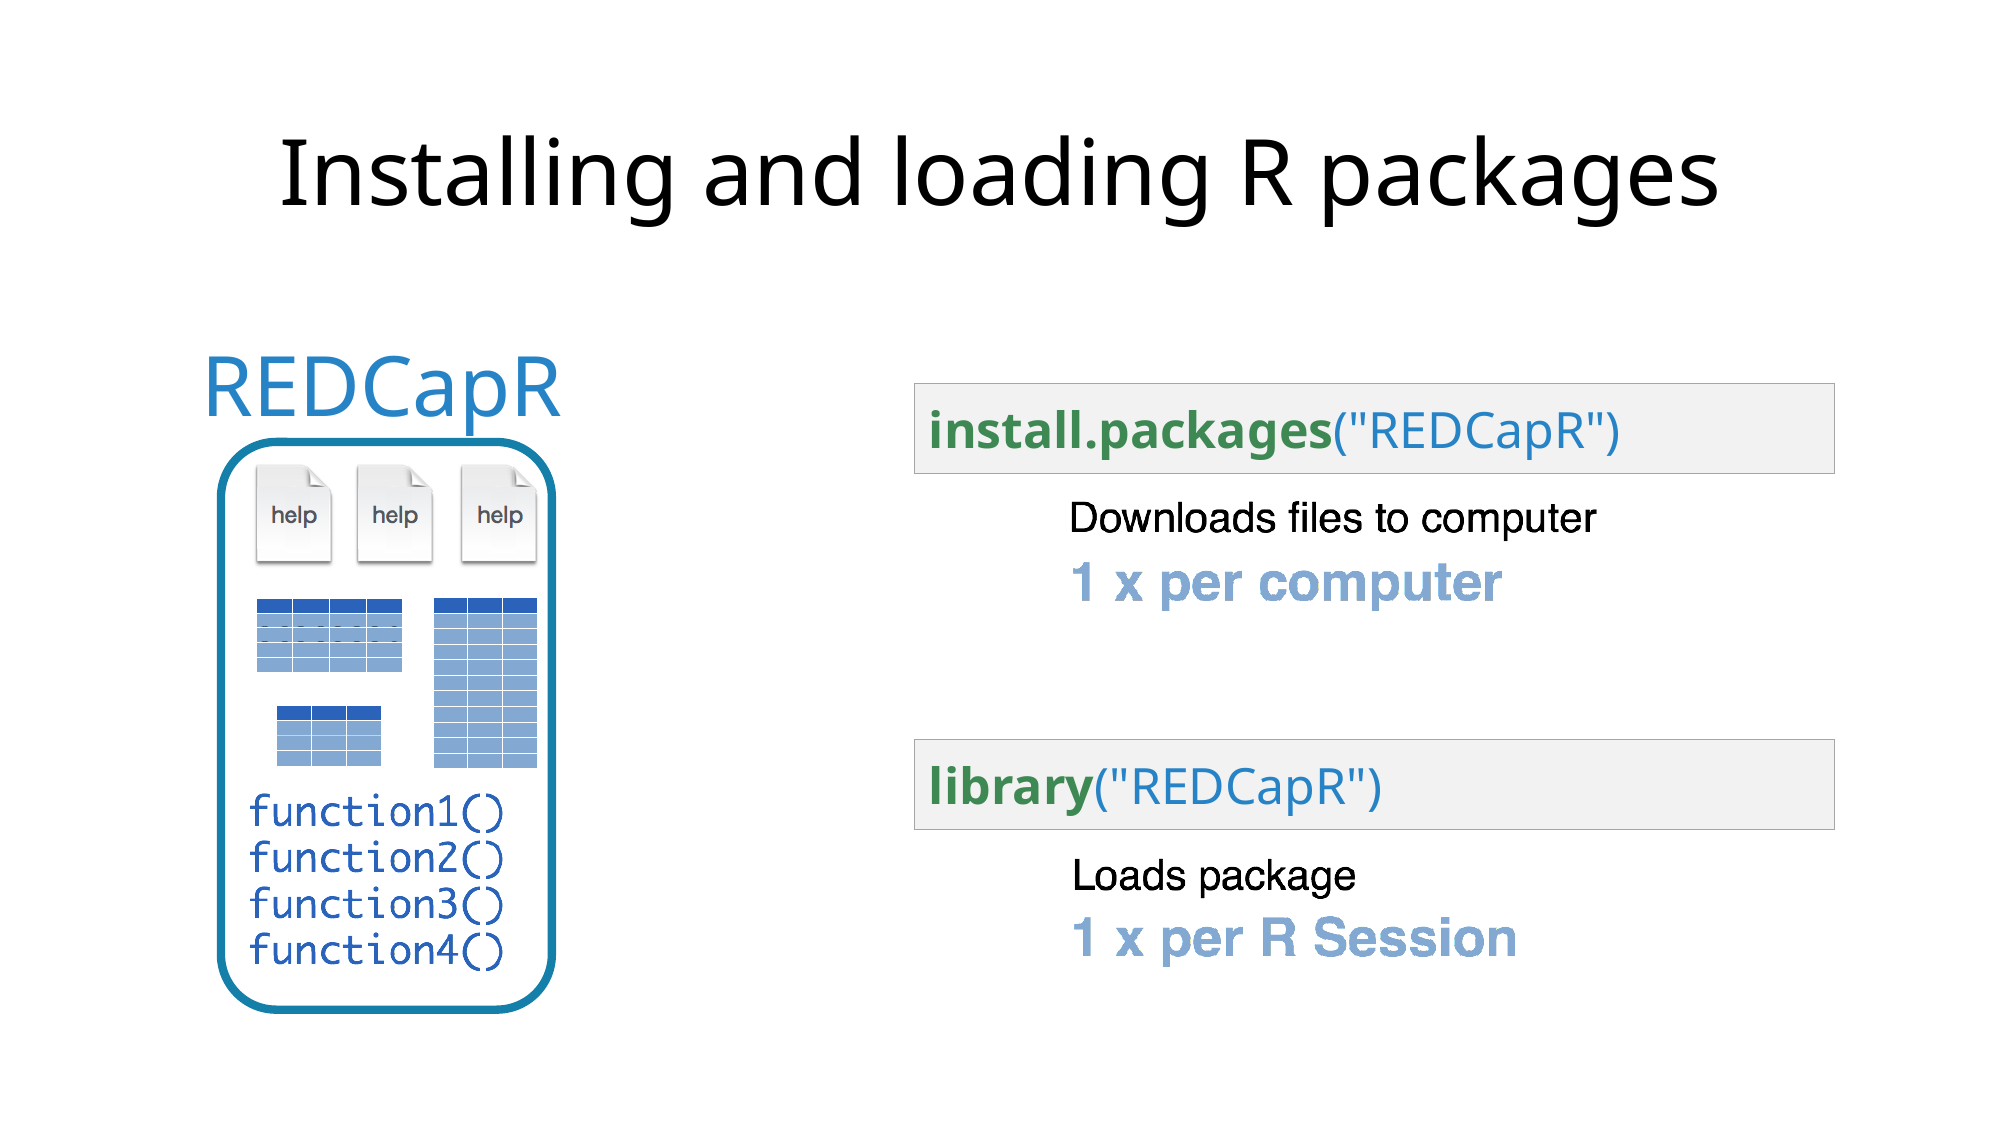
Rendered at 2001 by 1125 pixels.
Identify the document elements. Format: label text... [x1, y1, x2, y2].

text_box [220, 441, 553, 1010]
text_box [914, 383, 1835, 628]
text_box Installing and loading R packages [0, 111, 2000, 224]
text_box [914, 739, 1835, 983]
text_box REDCapR [186, 325, 578, 441]
